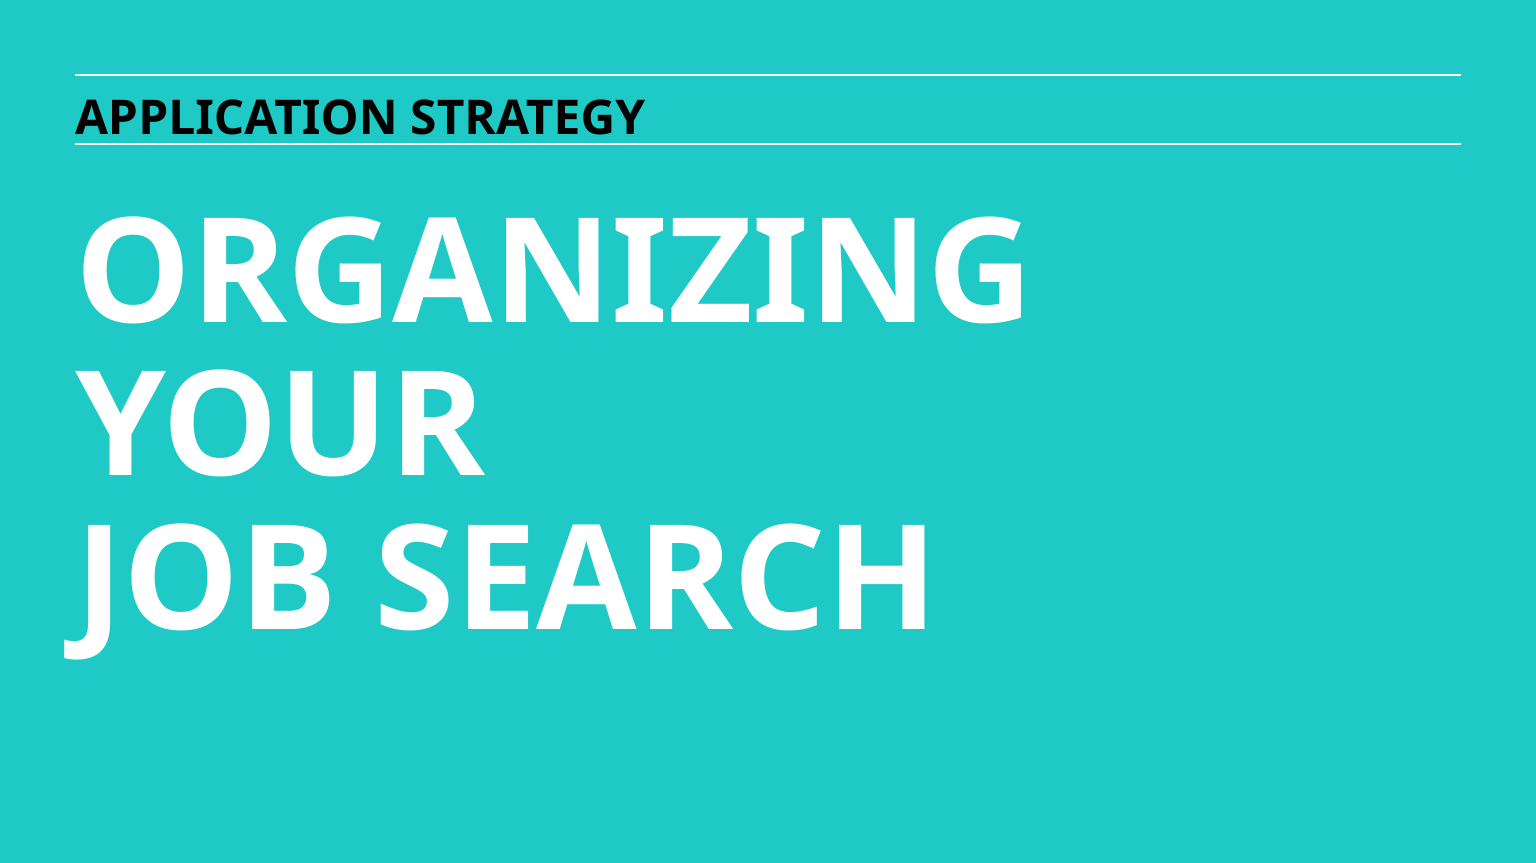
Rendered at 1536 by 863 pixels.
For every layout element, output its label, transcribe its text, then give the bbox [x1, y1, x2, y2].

text_box APPLICATION STRATEGY [74, 86, 1275, 138]
text_box ORGANIZING YOUR JOB SEARCH [74, 173, 1461, 506]
